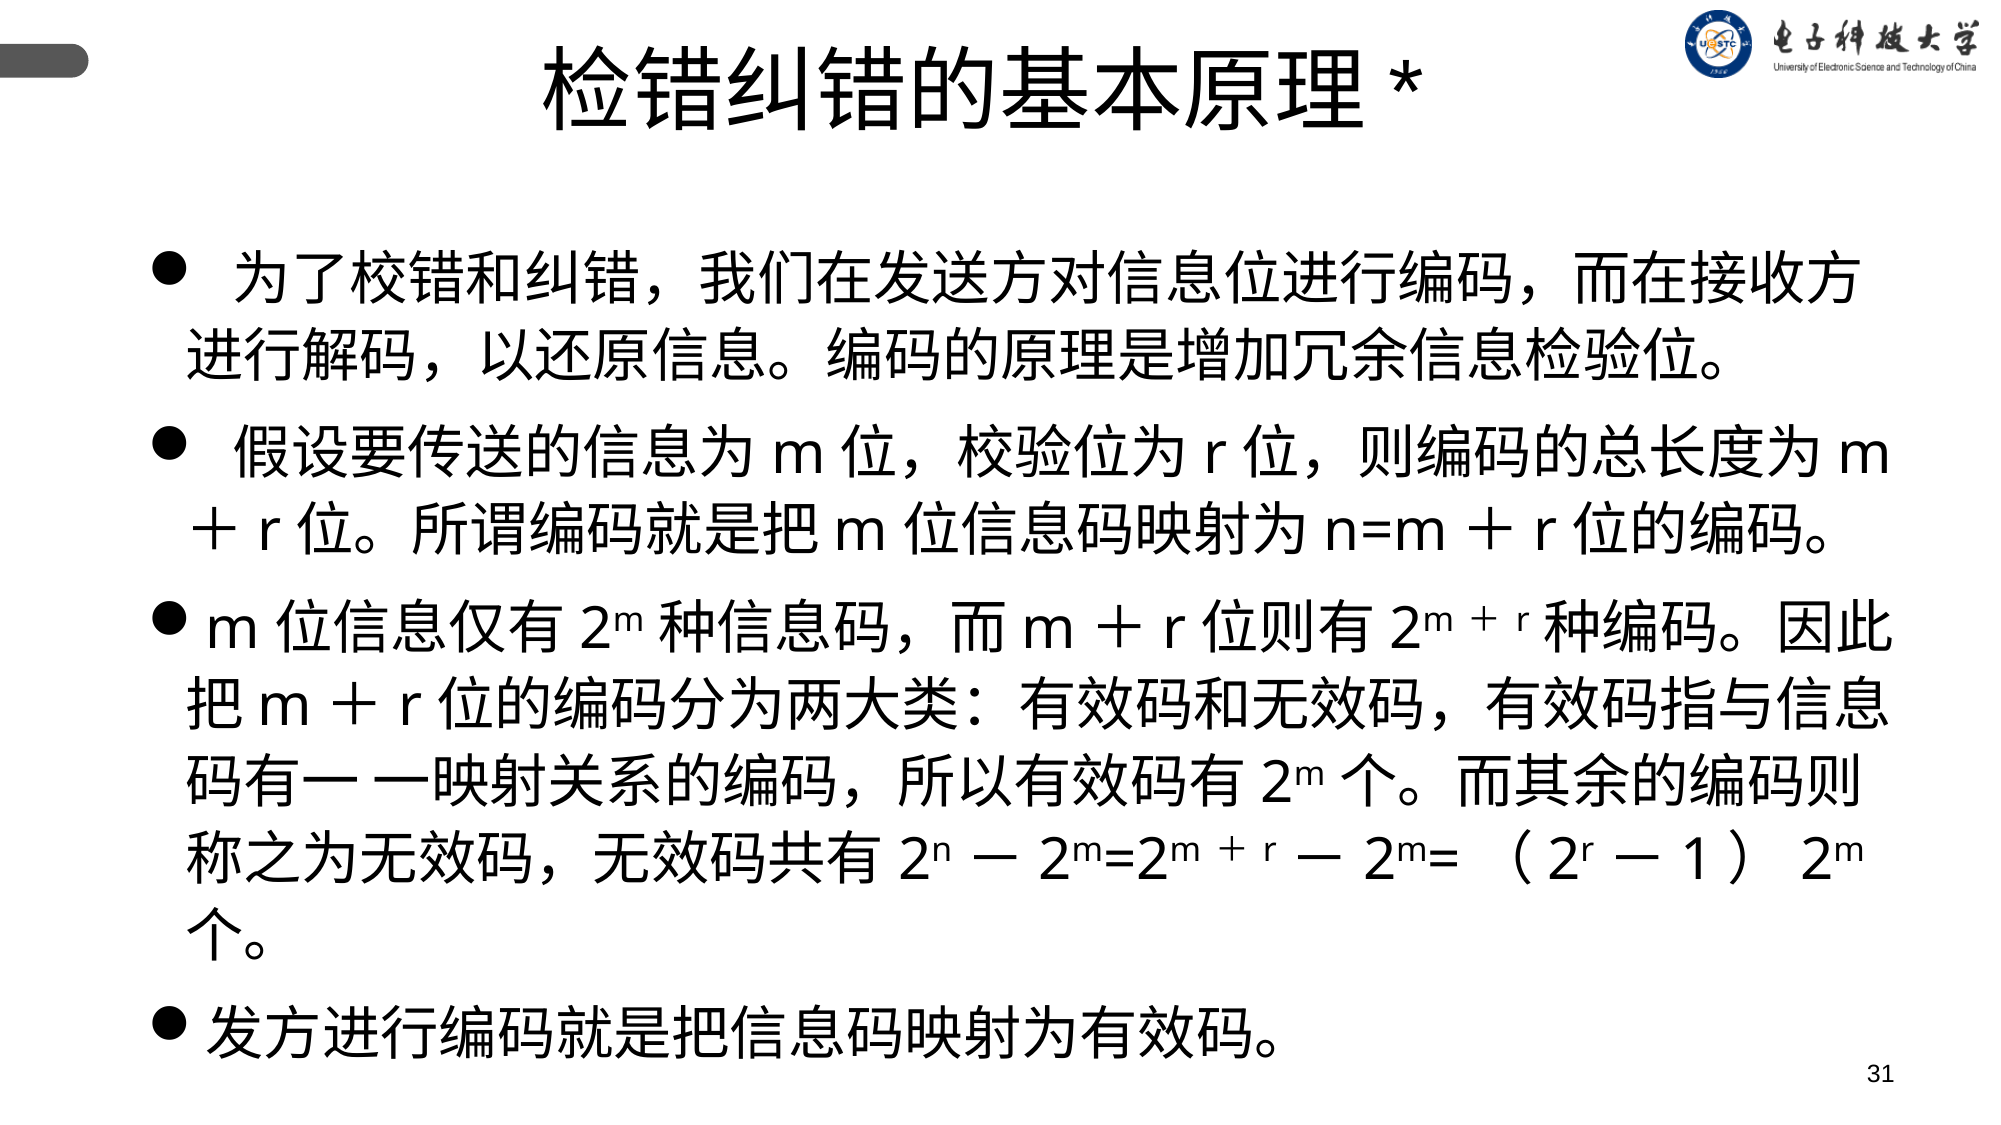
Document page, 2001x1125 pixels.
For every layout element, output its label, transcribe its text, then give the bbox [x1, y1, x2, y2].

title 检错纠错的基本原理* [0, 37, 1966, 225]
slide_number 31 [1852, 1050, 2000, 1125]
list 为了校错和纠错，我们在发送方对信息位进行编码，而在接收方进行解码，以还原信息。编码的原理是增加冗余信息检验位。 假设要传送的信息为m位，校验位为r位，则编码的总长度为m＋r位。所谓编码就是把m位信息码映射为n=m＋r位的编码。 m位信息仅有2m种信息码，而m＋r位则有2m＋r种编码。因此把m＋r位的编码分为两大类：有效码和无效码，有效码指与信息码有一 一映射关系的编码，所以有效码有2m个。而其余的编码则称之为无效码，无效码共有2n－2m=2m＋r－2m=（2r－1）2m个。 发方进行编码就是把信息码映射为有效码。 [132, 226, 1936, 783]
picture [1685, 10, 1979, 78]
